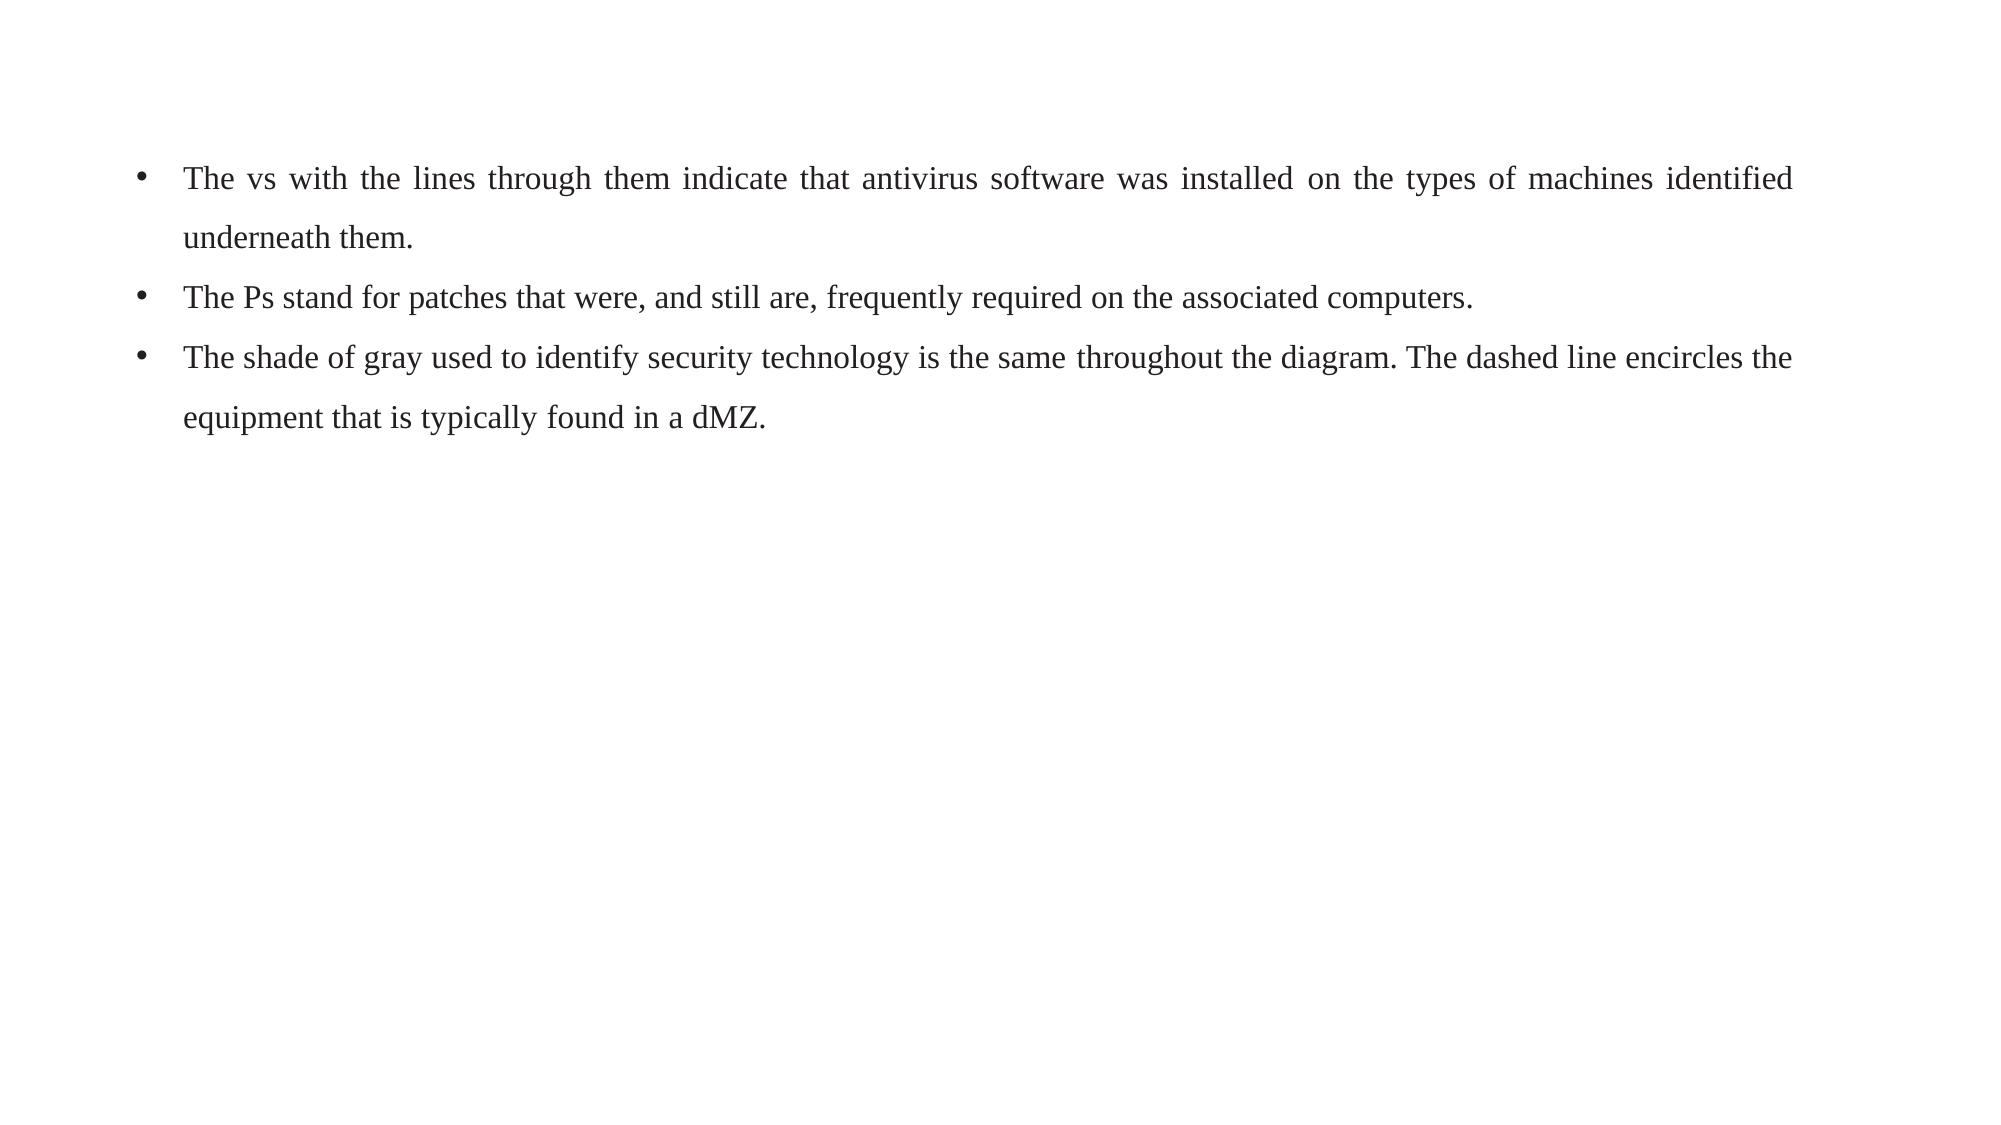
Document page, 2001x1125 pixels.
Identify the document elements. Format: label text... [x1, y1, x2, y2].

text_box The vs with the lines through them indicate that antivirus software was installed on the types of machines identified underneath them. The Ps stand for patches that were, and still are, frequently required on the associated computers. The shade of gray used to identify security technology is the same throughout the diagram. The dashed line encircles the equipment that is typically found in a dMZ. [121, 128, 1809, 488]
